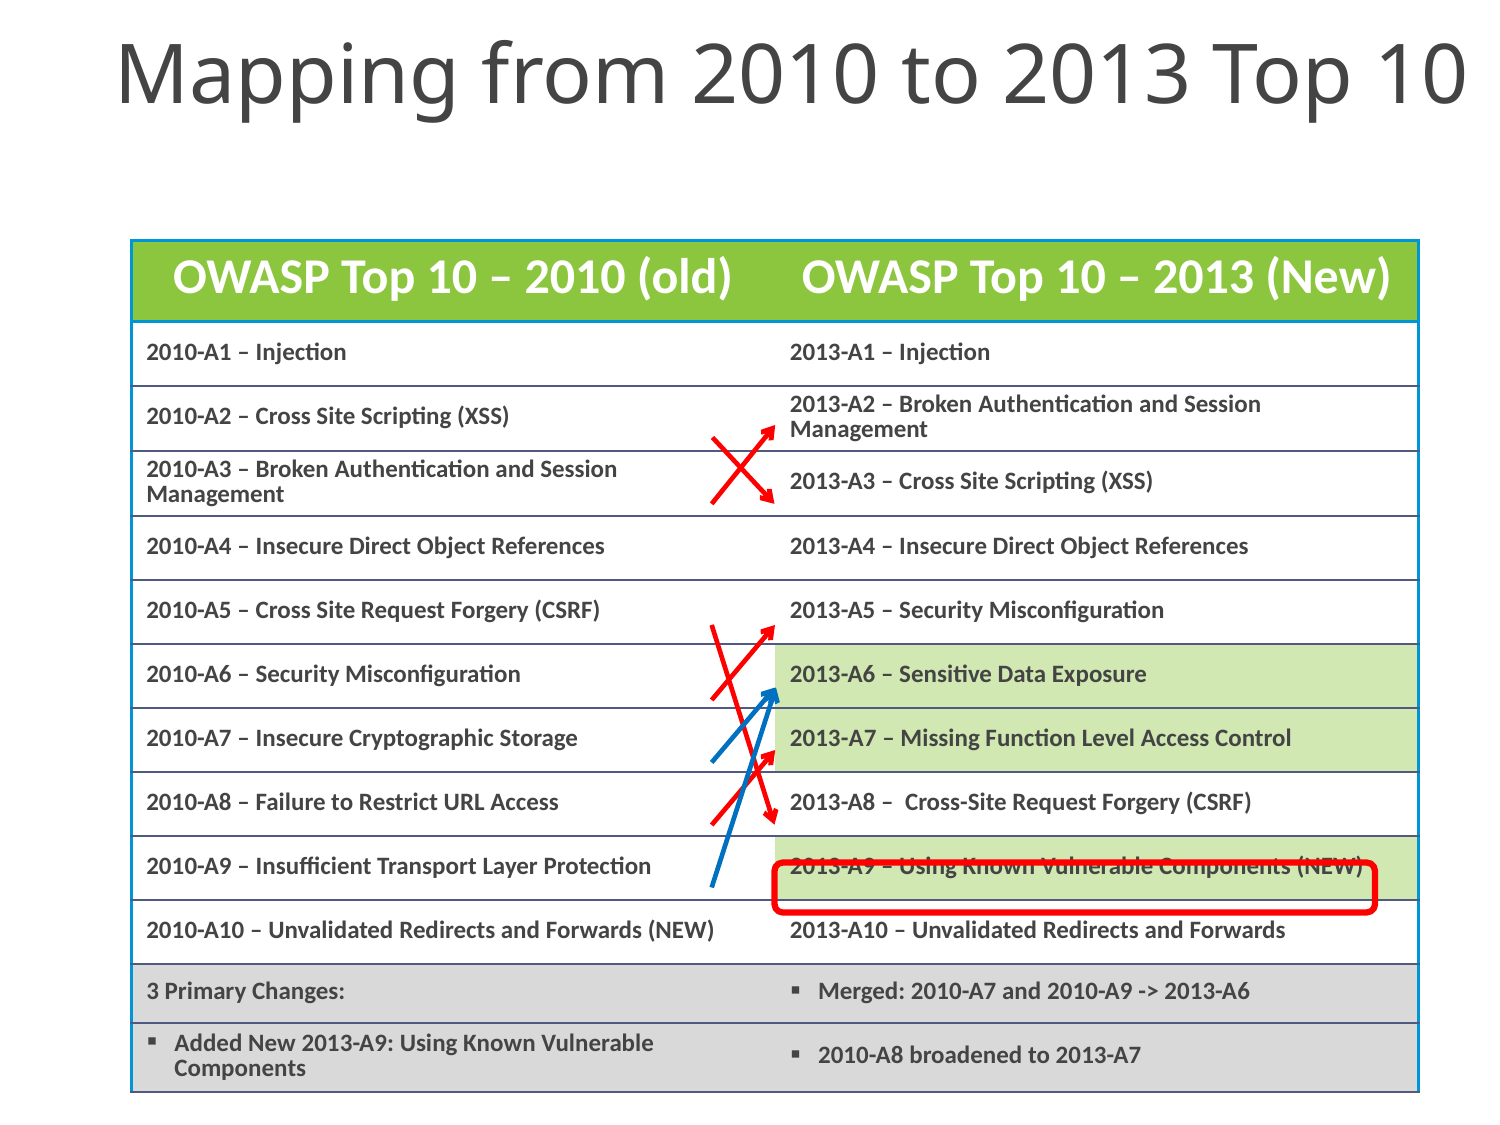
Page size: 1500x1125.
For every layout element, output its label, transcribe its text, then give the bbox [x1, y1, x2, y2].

text_box [772, 860, 1378, 915]
table_cell 2013-A9 – Using Known Vulnerable Components (NEW) [782, 837, 1417, 899]
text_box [712, 437, 775, 505]
table_cell 2013-A4 – Insecure Direct Object References [775, 517, 1417, 579]
table_cell 2010-A9 – Insufficient Transport Layer Protection [133, 837, 772, 899]
title Mapping from 2010 to 2013 Top 10 [97, 8, 1491, 132]
table_cell 2013-A6 – Sensitive Data Exposure [781, 645, 1417, 707]
table_cell 2010-A7 – Insecure Cryptographic Storage [133, 709, 705, 771]
table_cell Added New 2013-A9: Using Known Vulnerable Components [133, 1024, 775, 1091]
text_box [711, 687, 777, 888]
table_cell 2013-A3 – Cross Site Scripting (XSS) [775, 452, 1417, 515]
table_header OWASP Top 10 – 2013 (New) [775, 242, 1417, 320]
table_cell 2010-A10 – Unvalidated Redirects and Forwards (NEW) [133, 901, 775, 963]
table_header OWASP Top 10 – 2010 (old) [133, 242, 775, 320]
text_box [711, 624, 775, 685]
table_cell 2010-A5 – Cross Site Request Forgery (CSRF) [133, 581, 775, 643]
table_cell 2013-A10 – Unvalidated Redirects and Forwards [775, 901, 1417, 963]
table_cell 2013-A2 – Broken Authentication and Session Management [775, 387, 1417, 450]
table_cell 2013-A5 – Security Misconfiguration [775, 581, 1417, 643]
table_cell 2010-A1 – Injection [133, 323, 775, 385]
table_cell 2013-A8 – Cross-Site Request Forgery (CSRF) [782, 773, 1417, 835]
table_cell 2010-A8 broadened to 2013-A7 [775, 1024, 1417, 1091]
table_cell 2013-A1 – Injection [775, 323, 1417, 385]
table_cell 2010-A3 – Broken Authentication and Session Management [133, 452, 775, 515]
table_cell 3 Primary Changes: [133, 965, 775, 1022]
table_cell 2010-A6 – Security Misconfiguration [133, 645, 705, 707]
table_cell Merged: 2010-A7 and 2010-A9 -> 2013-A6 [775, 965, 1417, 1022]
table_cell 2010-A8 – Failure to Restrict URL Access [133, 773, 706, 835]
table_cell 2013-A7 – Missing Function Level Access Control [782, 709, 1417, 771]
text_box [711, 424, 776, 437]
table_cell 2010-A2 – Cross Site Scripting (XSS) [133, 387, 775, 450]
table_cell 2010-A4 – Insecure Direct Object References [133, 517, 775, 579]
